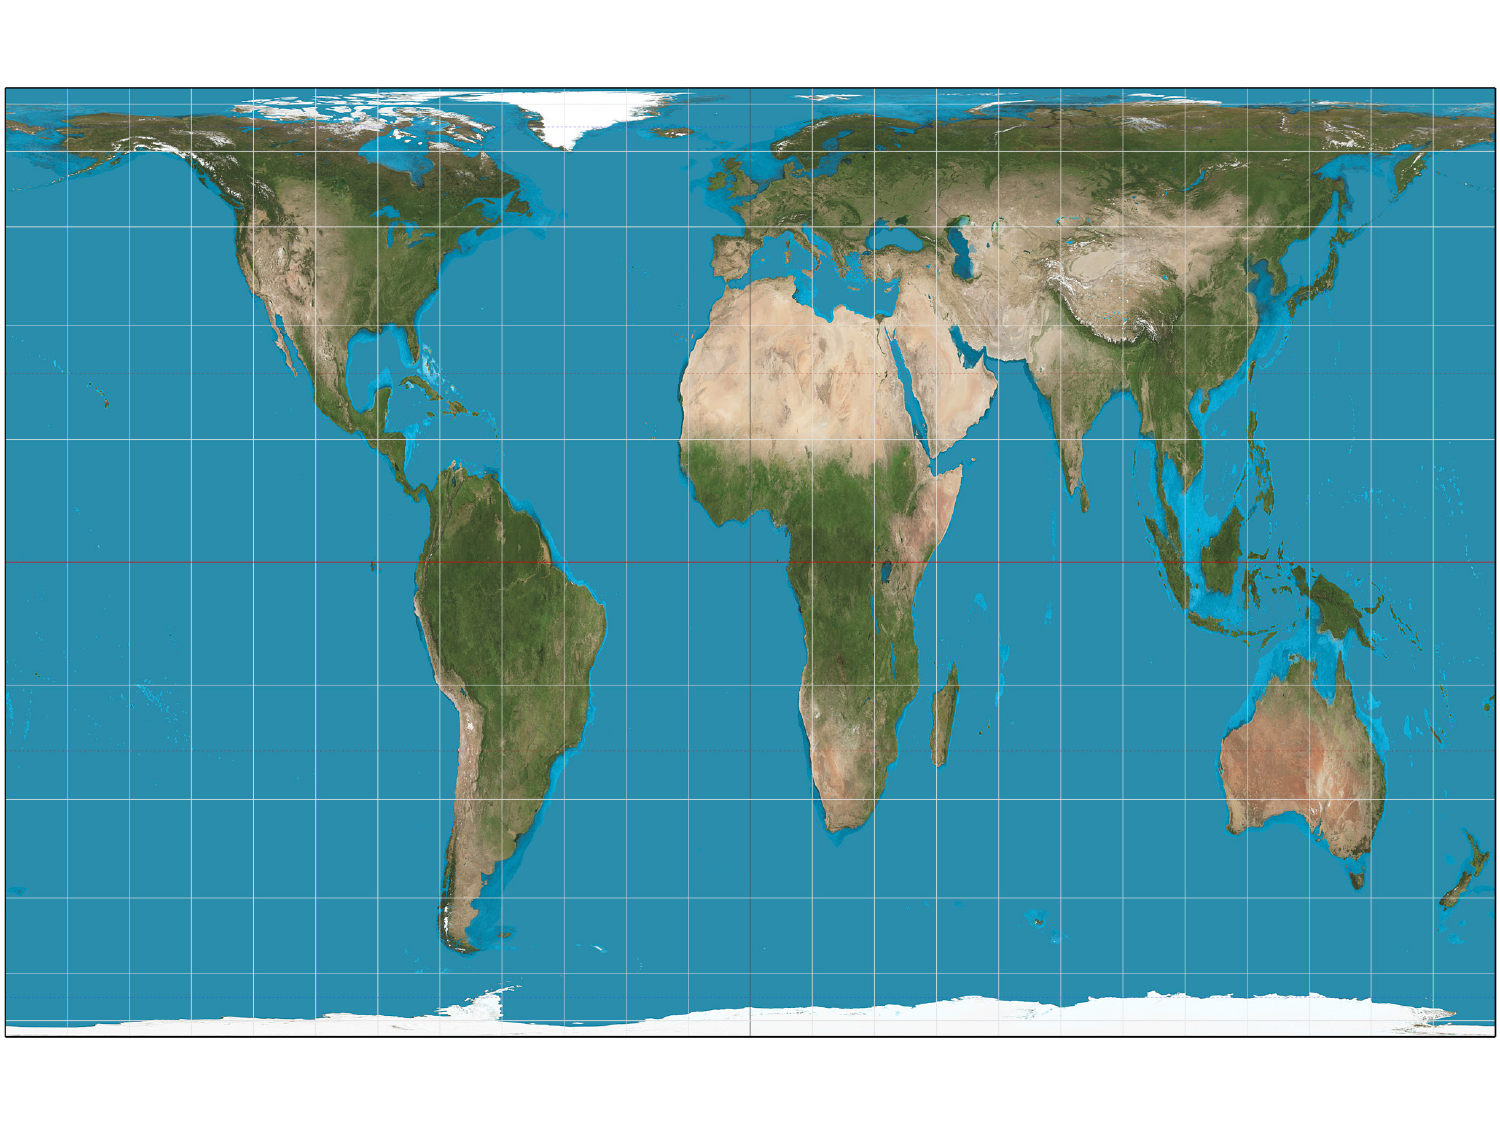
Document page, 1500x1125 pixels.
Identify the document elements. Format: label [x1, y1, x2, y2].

picture [0, 83, 1500, 1042]
